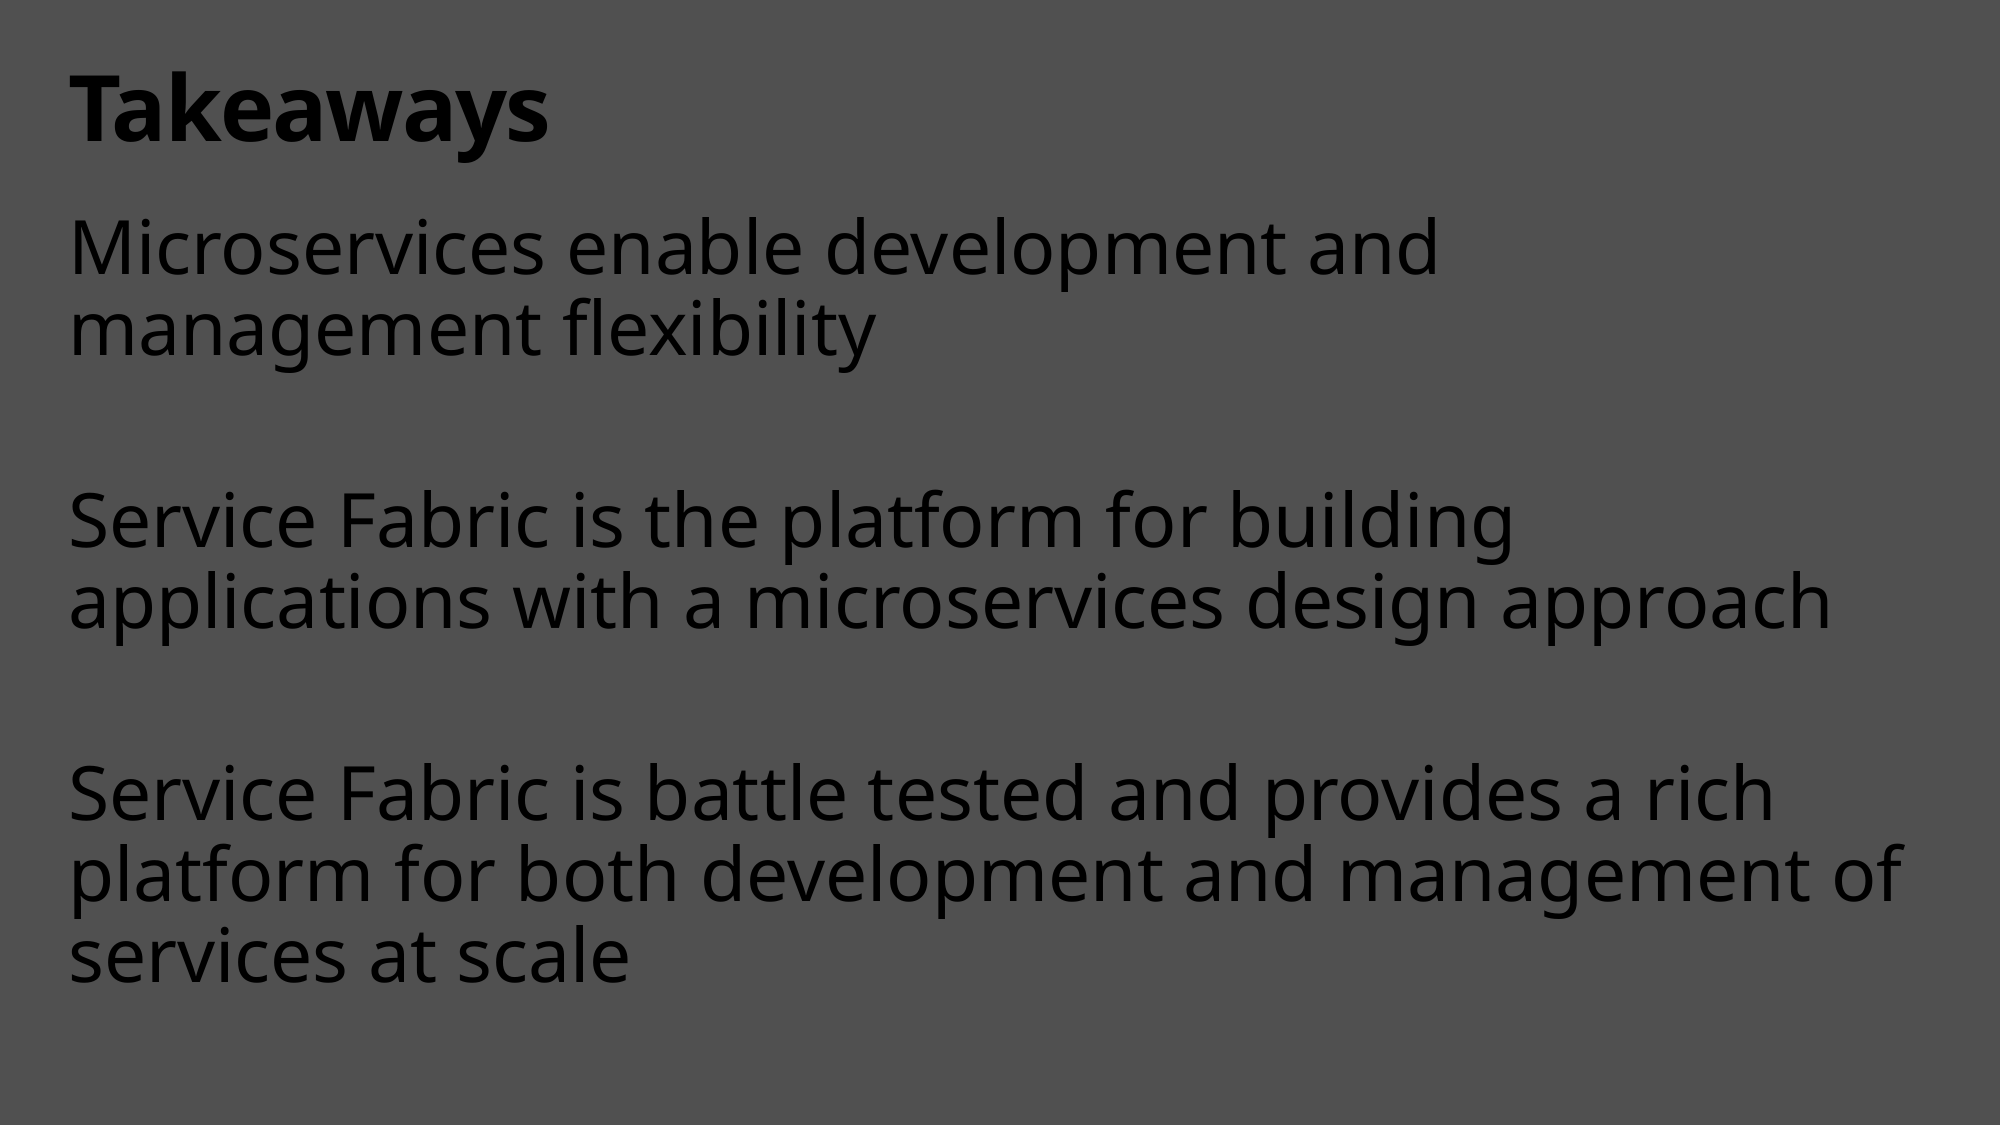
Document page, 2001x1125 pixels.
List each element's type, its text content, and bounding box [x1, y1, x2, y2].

list Microservices enable development and management flexibility Service Fabric is the platform for building applications with a microservices design approach Service Fabric is battle tested and provides a rich platform for both development and management of services at scale [44, 195, 1956, 1035]
title Takeaways [44, 47, 1957, 196]
